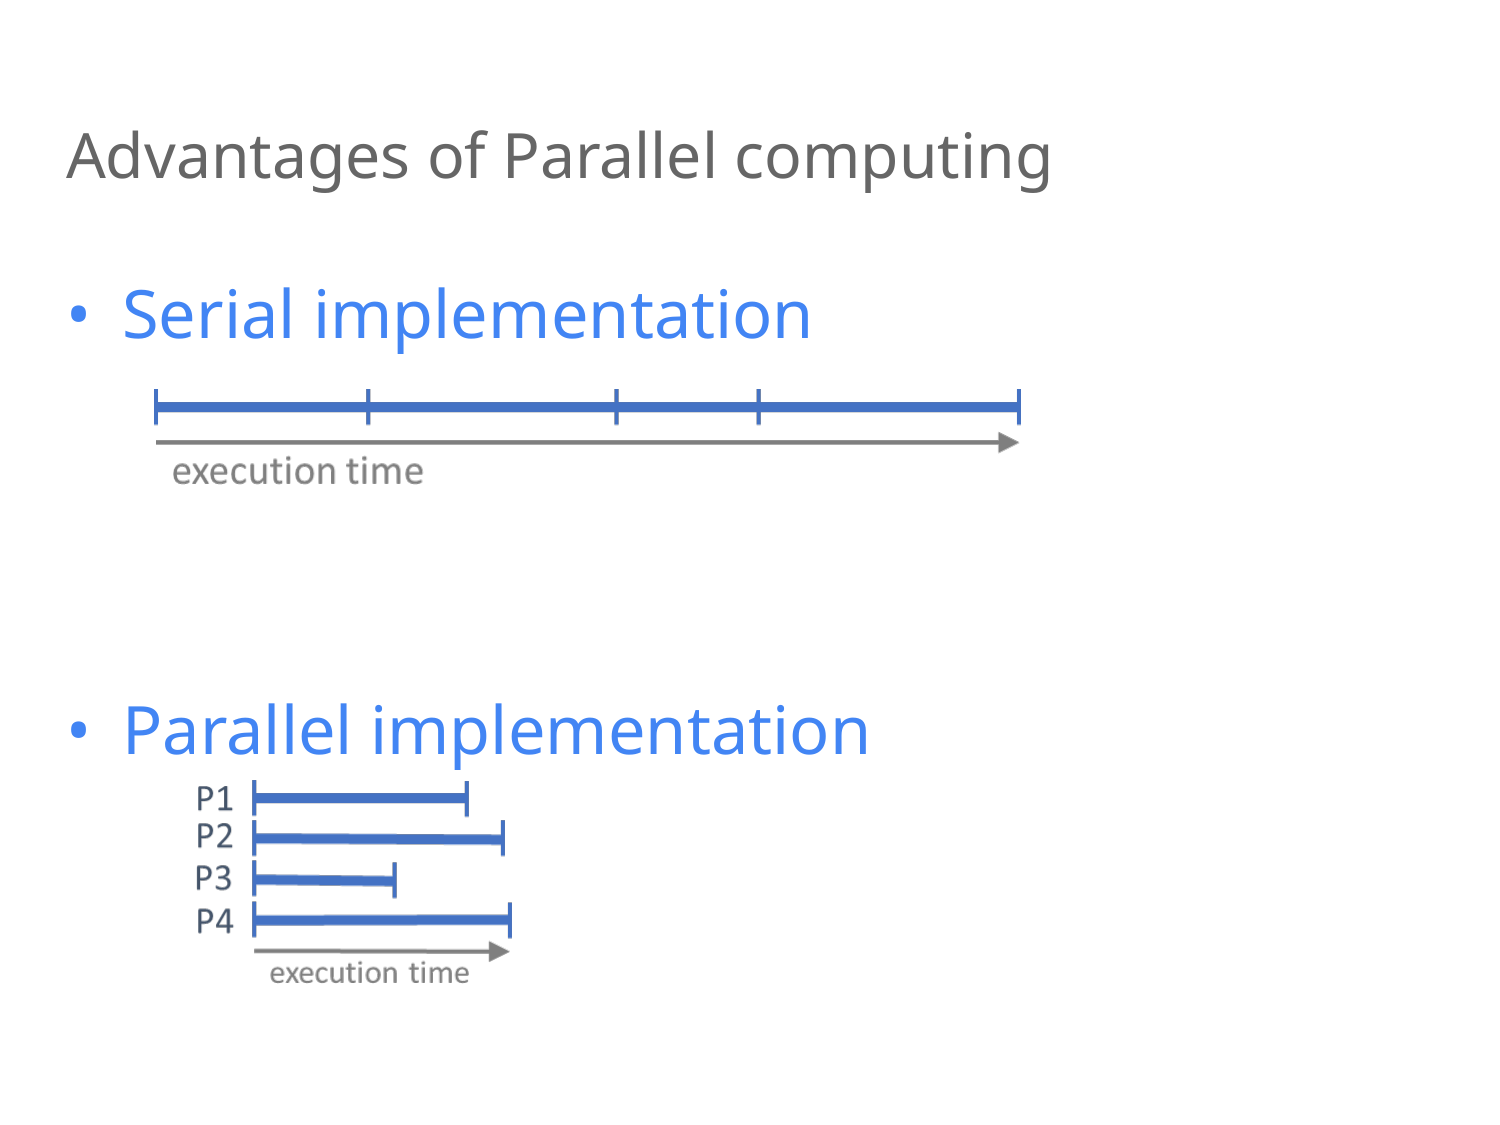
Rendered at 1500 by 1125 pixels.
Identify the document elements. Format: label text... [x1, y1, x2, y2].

title Advantages of Parallel computing [51, 97, 1449, 223]
picture [170, 762, 531, 1013]
picture [146, 389, 1042, 521]
list Serial implementation Parallel implementation [51, 252, 1449, 1000]
